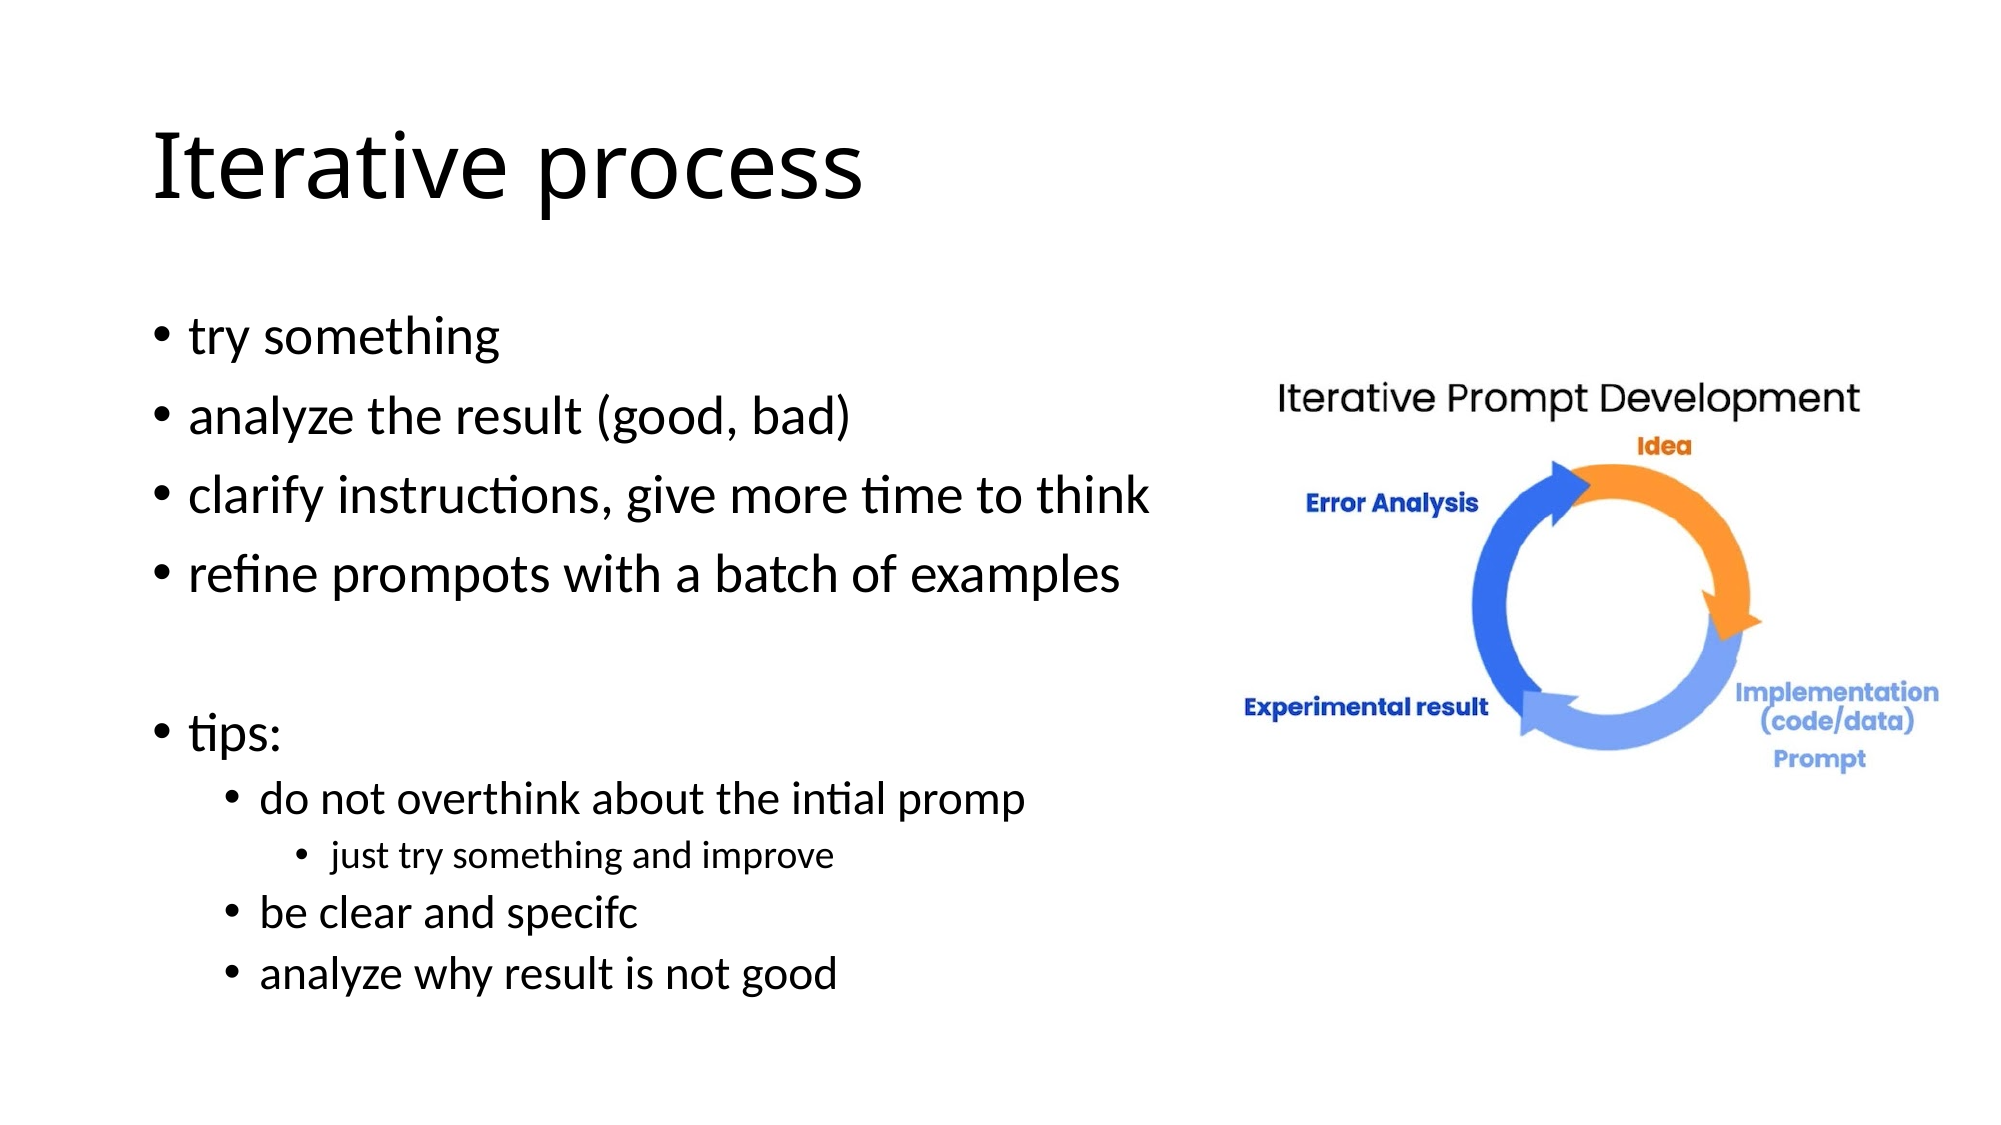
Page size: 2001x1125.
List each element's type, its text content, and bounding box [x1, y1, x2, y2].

title Iterative process [137, 59, 1863, 278]
list try something analyze the result (good, bad) clarify instructions, give more time to think refine prompots with a batch of examples tips: do not overthink about the intial promp just try something and improve be clear and specifc analyze why result is not good [137, 299, 1863, 1014]
picture [1226, 358, 1943, 785]
